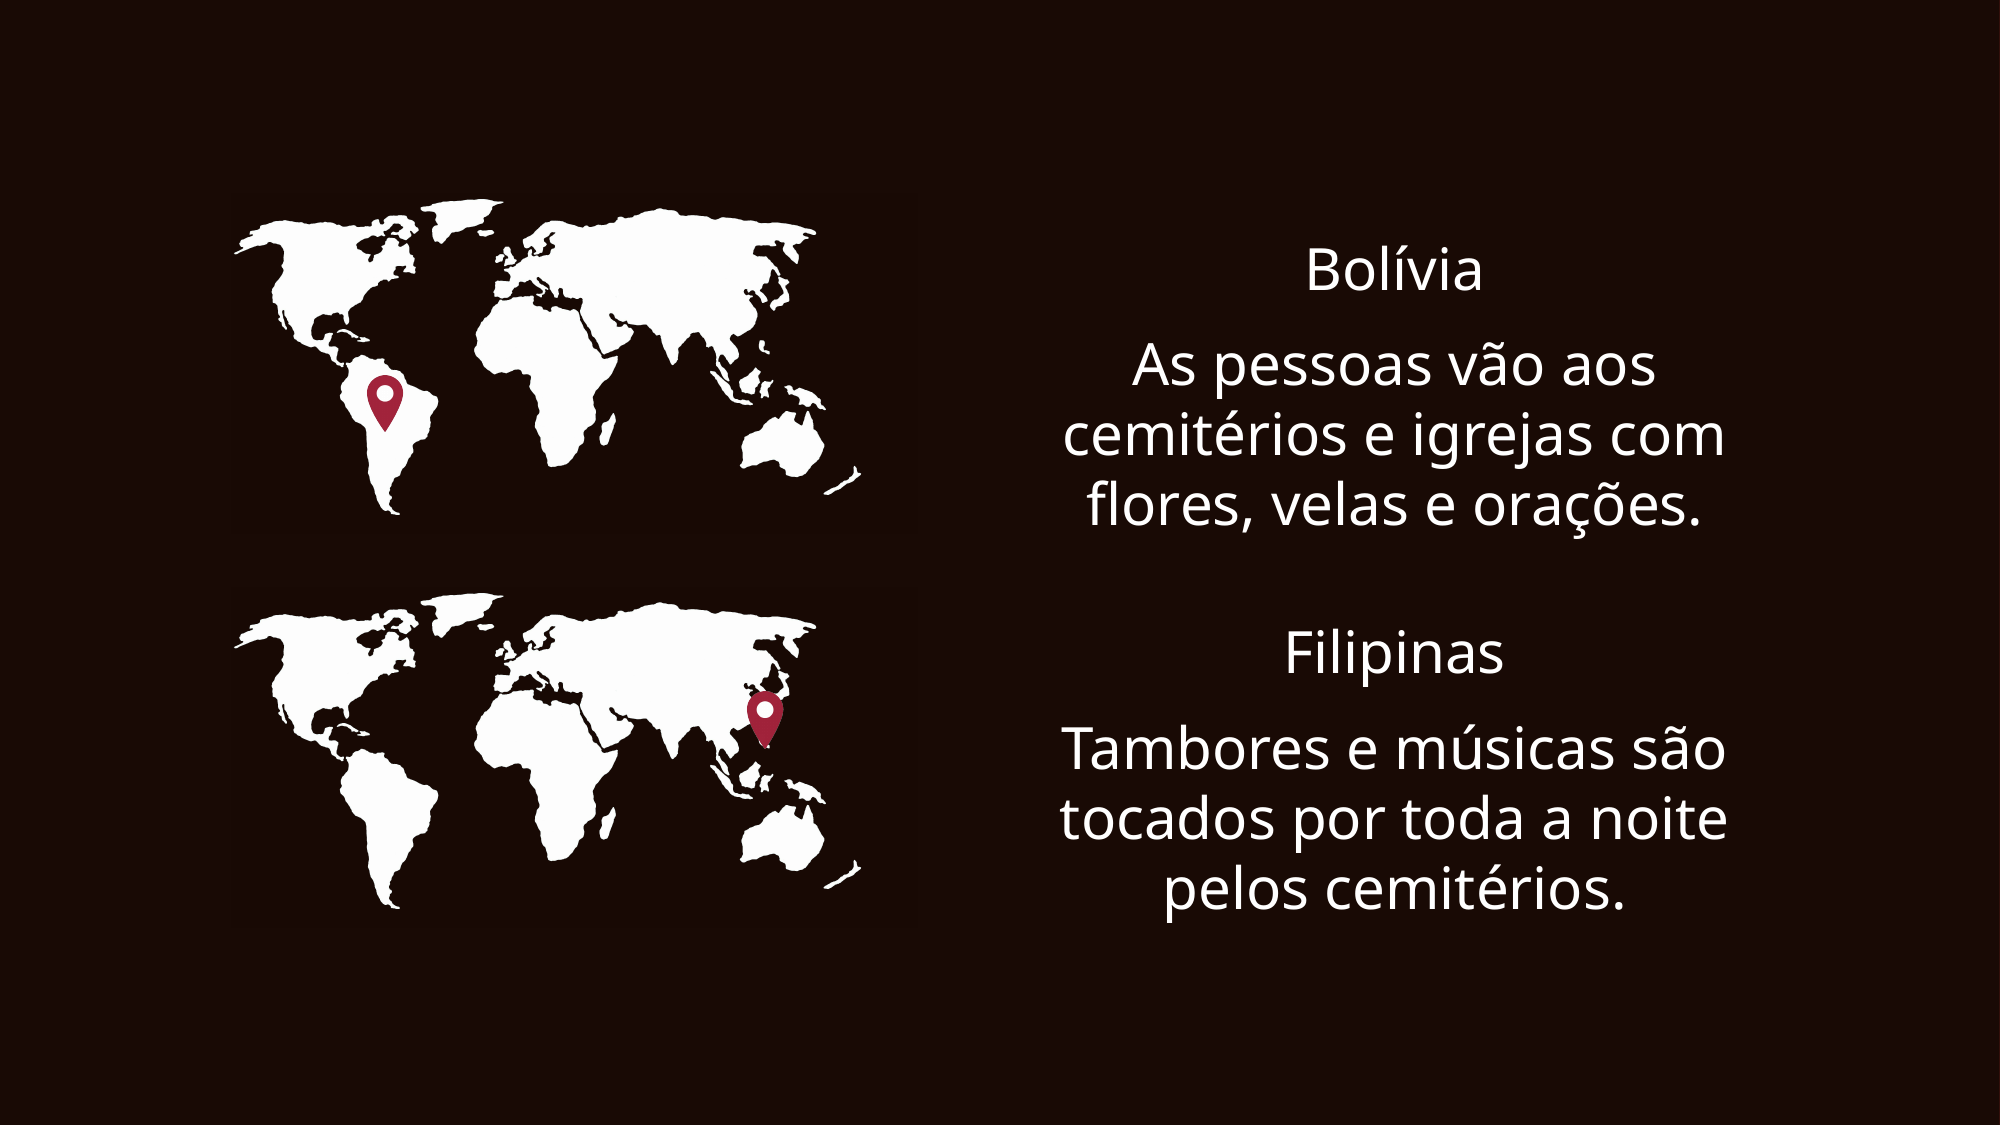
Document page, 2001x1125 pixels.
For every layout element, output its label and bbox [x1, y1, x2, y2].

text_box [1034, 607, 1755, 861]
text_box [1034, 224, 1755, 477]
picture [231, 587, 918, 928]
picture [231, 193, 918, 535]
